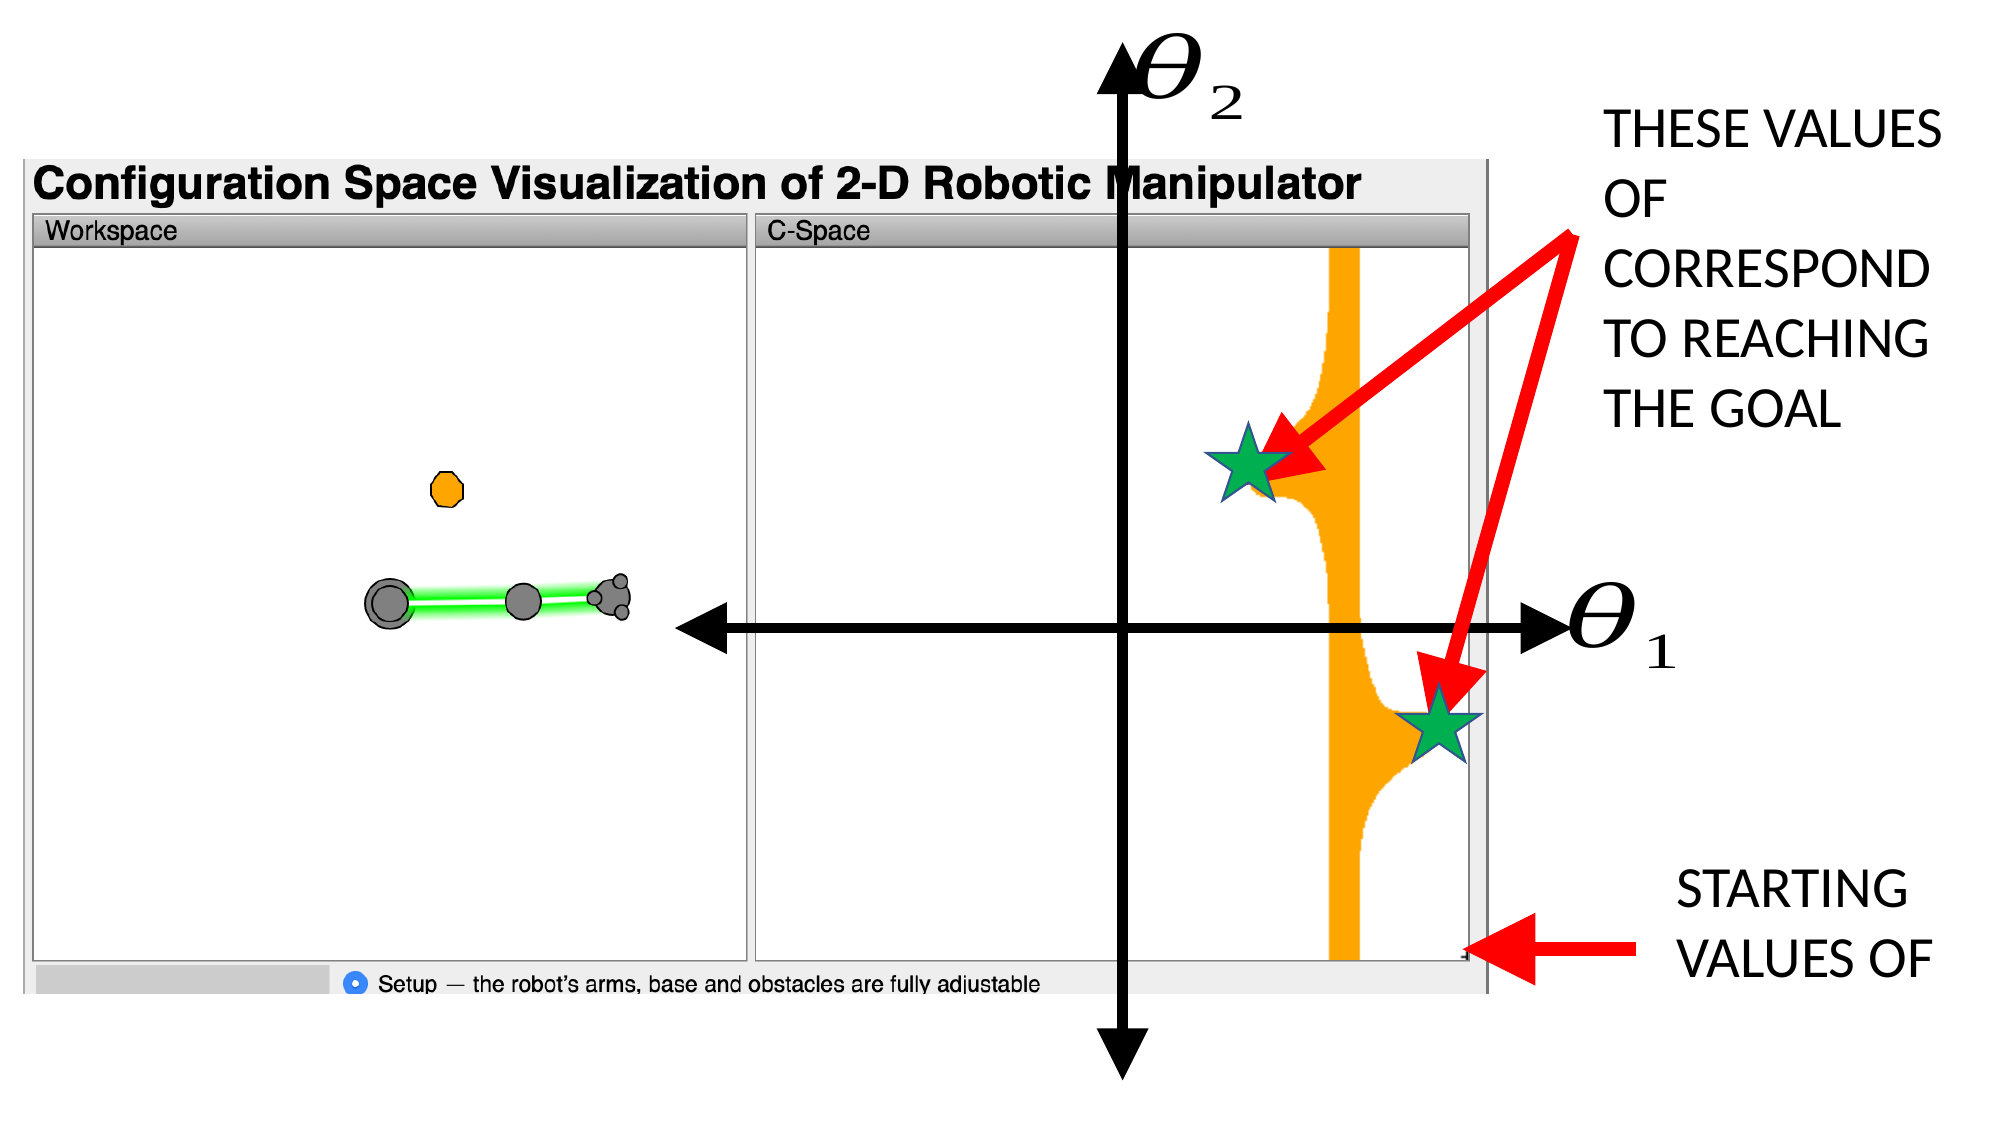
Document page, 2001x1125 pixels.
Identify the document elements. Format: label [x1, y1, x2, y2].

picture [1123, 629, 1489, 994]
picture [23, 159, 1122, 994]
picture [1123, 159, 1489, 628]
text_box [1245, 234, 1431, 486]
text_box [1431, 234, 1573, 732]
